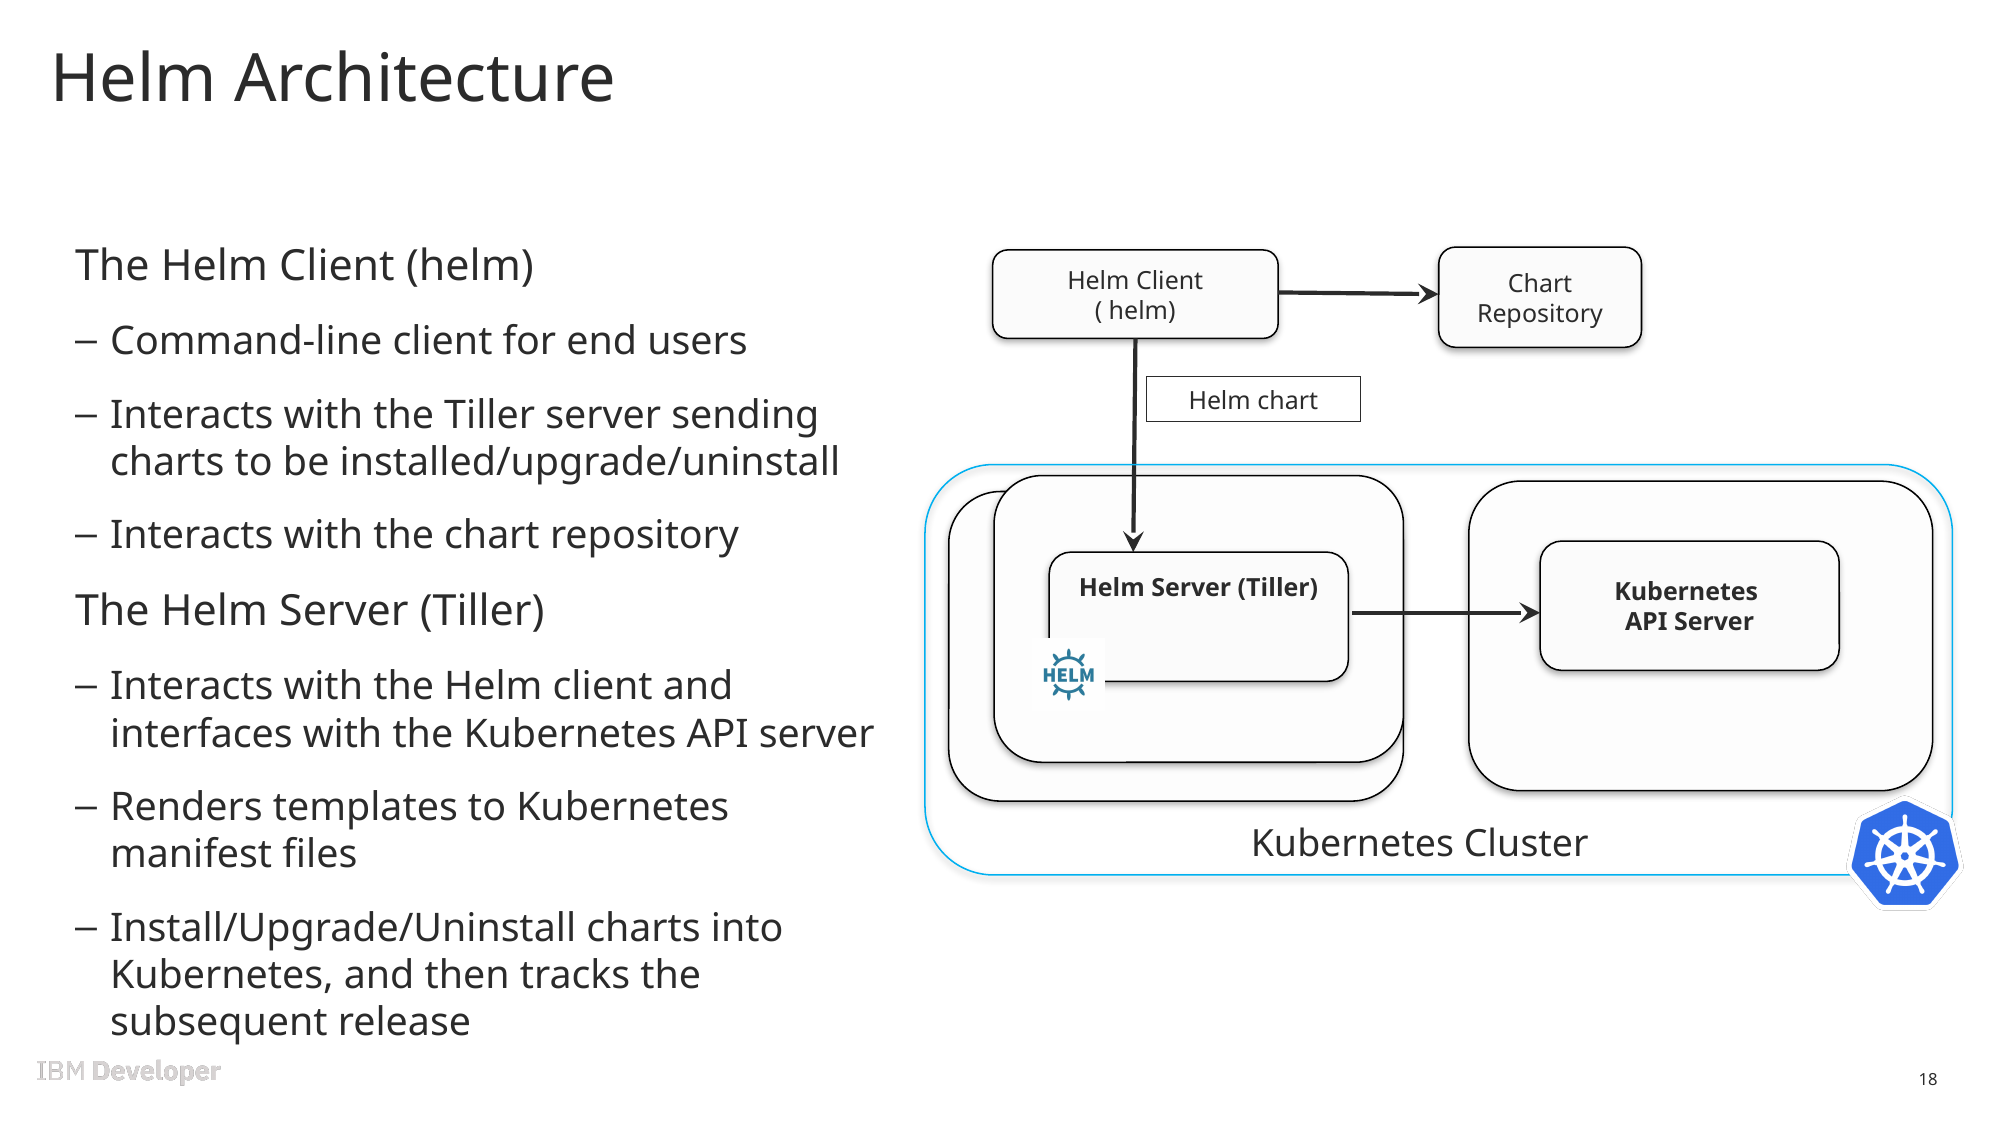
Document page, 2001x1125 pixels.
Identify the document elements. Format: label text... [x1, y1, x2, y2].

list The Helm Client (helm) Command-line client for end users Interacts with the Tiller server sending charts to be installed/upgrade/uninstall Interacts with the chart repository The Helm Server (Tiller) Interacts with the Helm client and interfaces with the Kubernetes API server Renders templates to Kubernetes manifest files Install/Upgrade/Uninstall charts into Kubernetes, and then tracks the subsequent release [75, 237, 902, 1050]
picture [1032, 638, 1106, 711]
text_box Helm chart [1146, 376, 1361, 422]
text_box [924, 463, 1954, 876]
text_box Chart Repository [1437, 246, 1643, 349]
text_box Helm Client ( helm) [991, 249, 1279, 340]
slide_number 18 [1487, 1050, 1938, 1110]
picture [1845, 794, 1964, 912]
title Helm Architecture [50, 43, 950, 1027]
